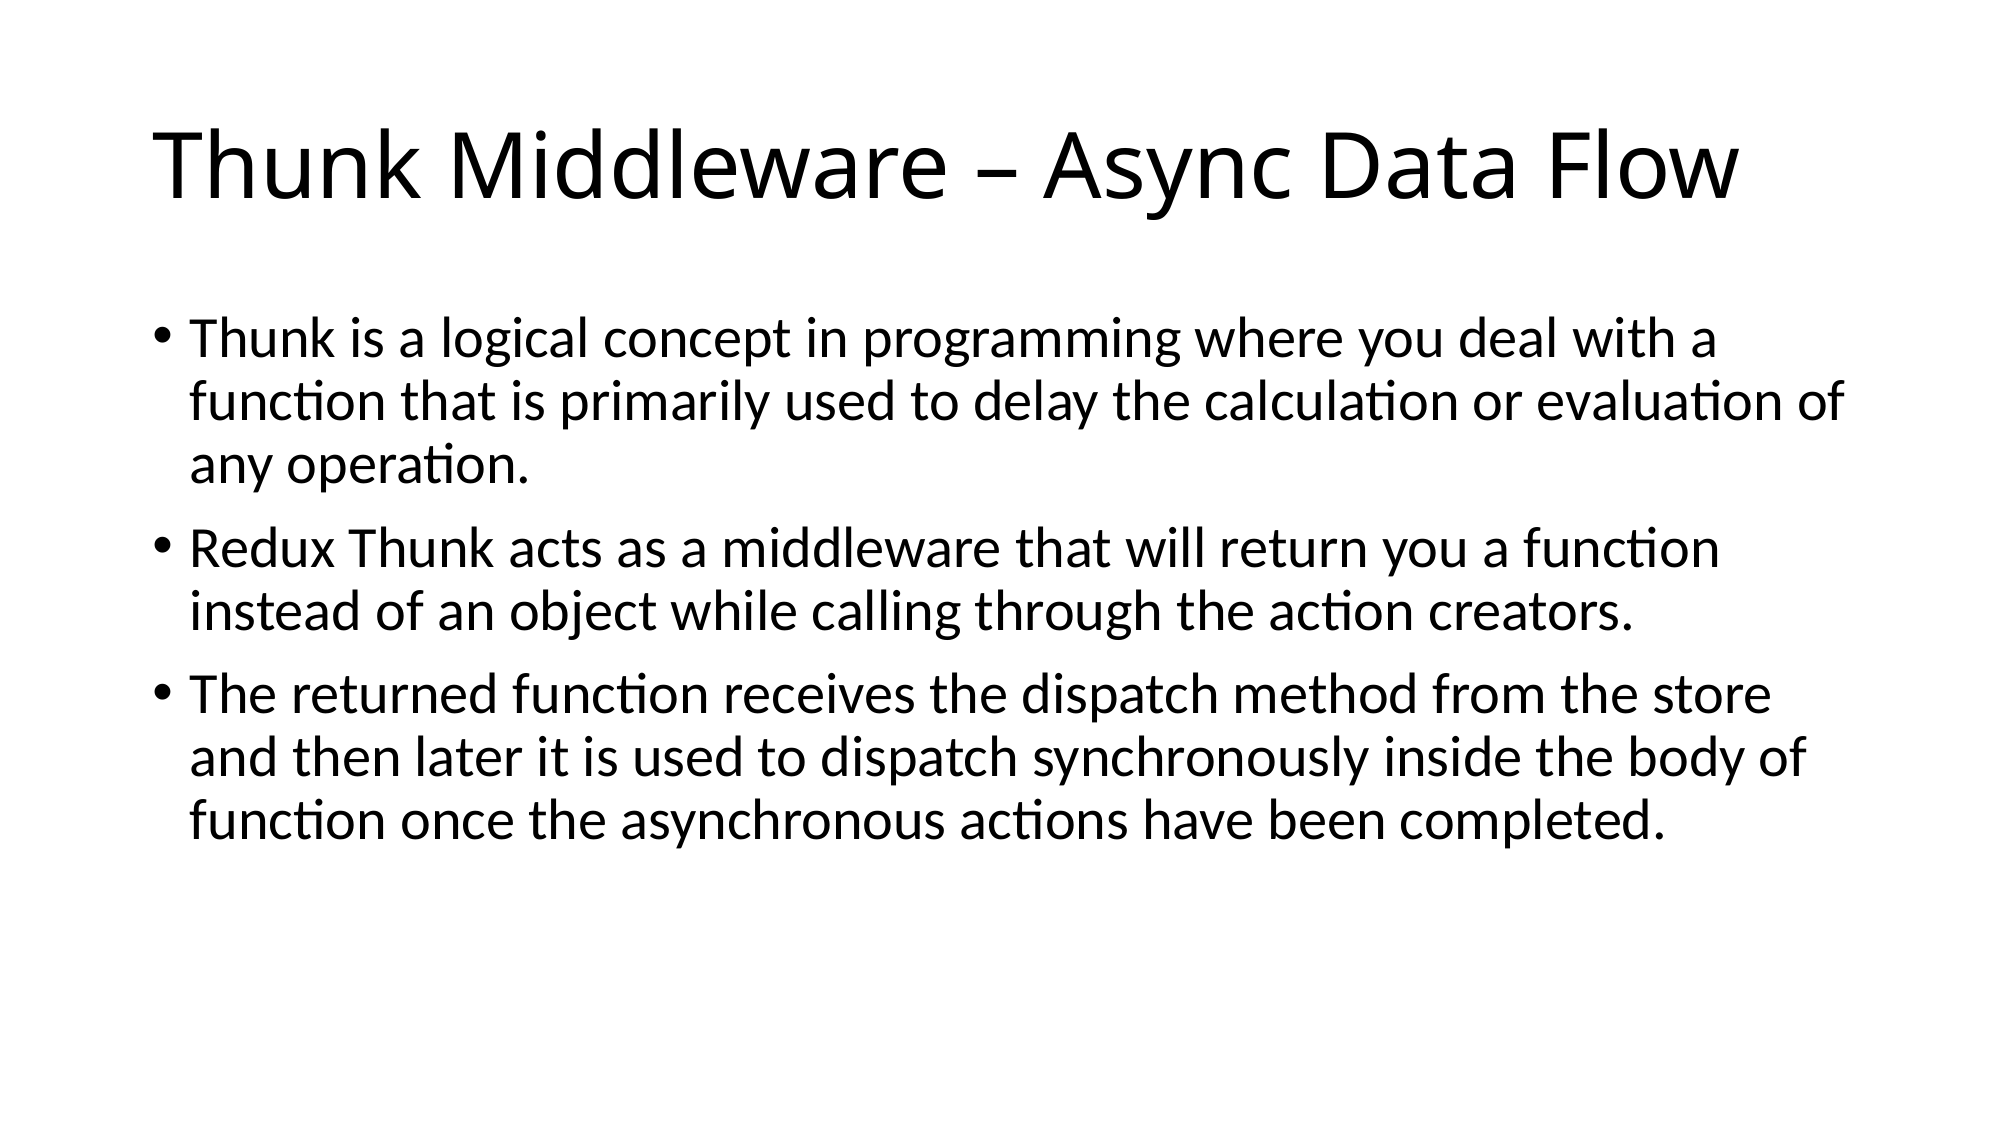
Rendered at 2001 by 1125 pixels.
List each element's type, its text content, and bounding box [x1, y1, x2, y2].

list Thunk is a logical concept in programming where you deal with a function that is primarily used to delay the calculation or evaluation of any operation. Redux Thunk acts as a middleware that will return you a function instead of an object while calling through the action creators. The returned function receives the dispatch method from the store and then later it is used to dispatch synchronously inside the body of function once the asynchronous actions have been completed. [137, 299, 1863, 1014]
title Thunk Middleware – Async Data Flow [137, 59, 1863, 278]
